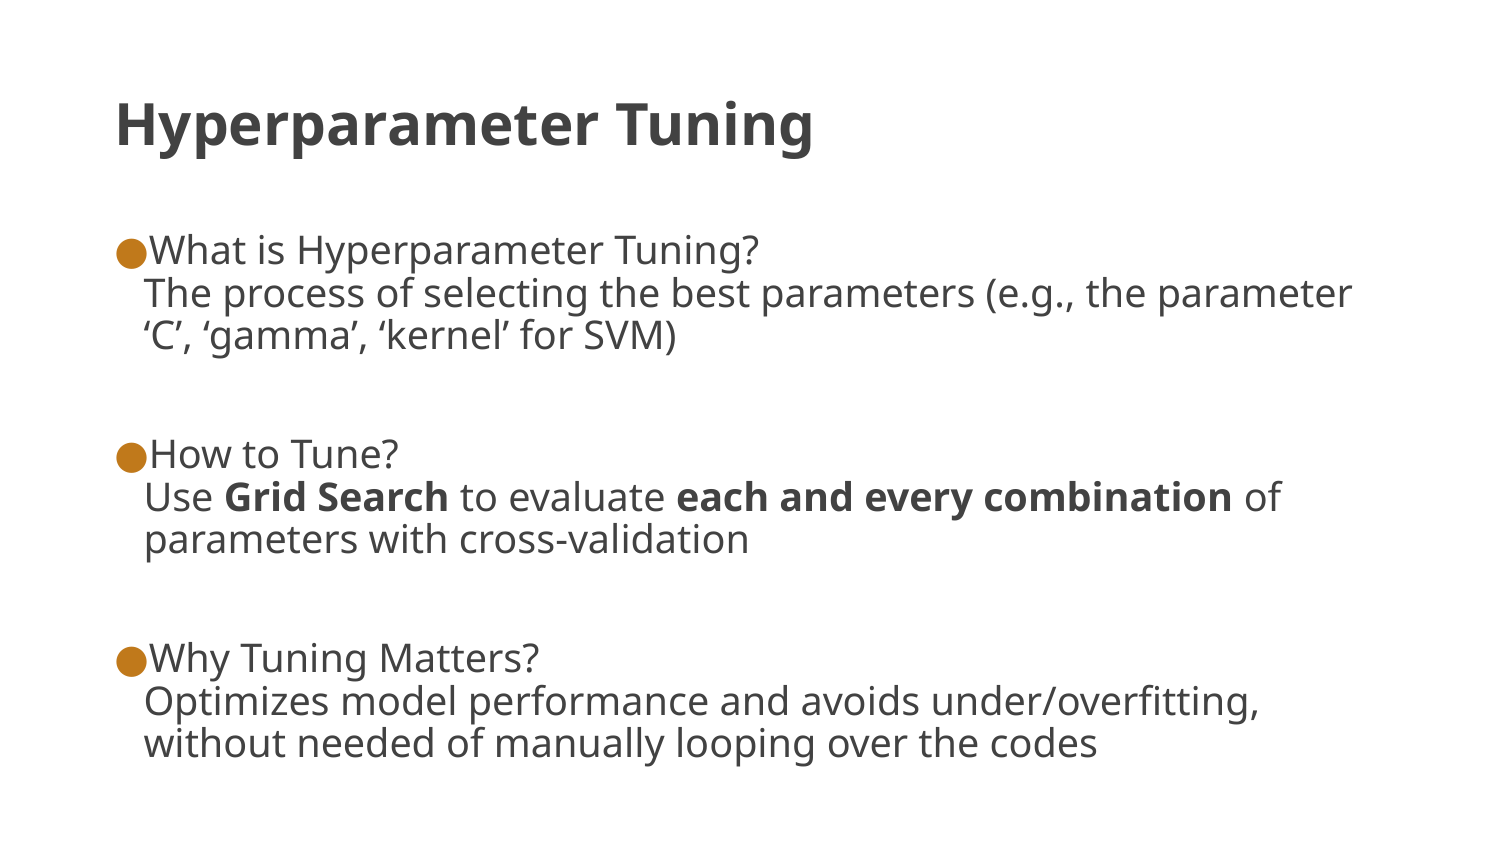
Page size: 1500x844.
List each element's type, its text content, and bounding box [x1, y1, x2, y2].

list What is Hyperparameter Tuning? The process of selecting the best parameters (e.g., the parameter ‘C’, ‘gamma’, ‘kernel’ for SVM) How to Tune? Use Grid Search to evaluate each and every combination of parameters with cross-validation Why Tuning Matters? Optimizes model performance and avoids under/overfitting, without needed of manually looping over the codes [103, 224, 1397, 760]
title Hyperparameter Tuning [103, 44, 1397, 208]
